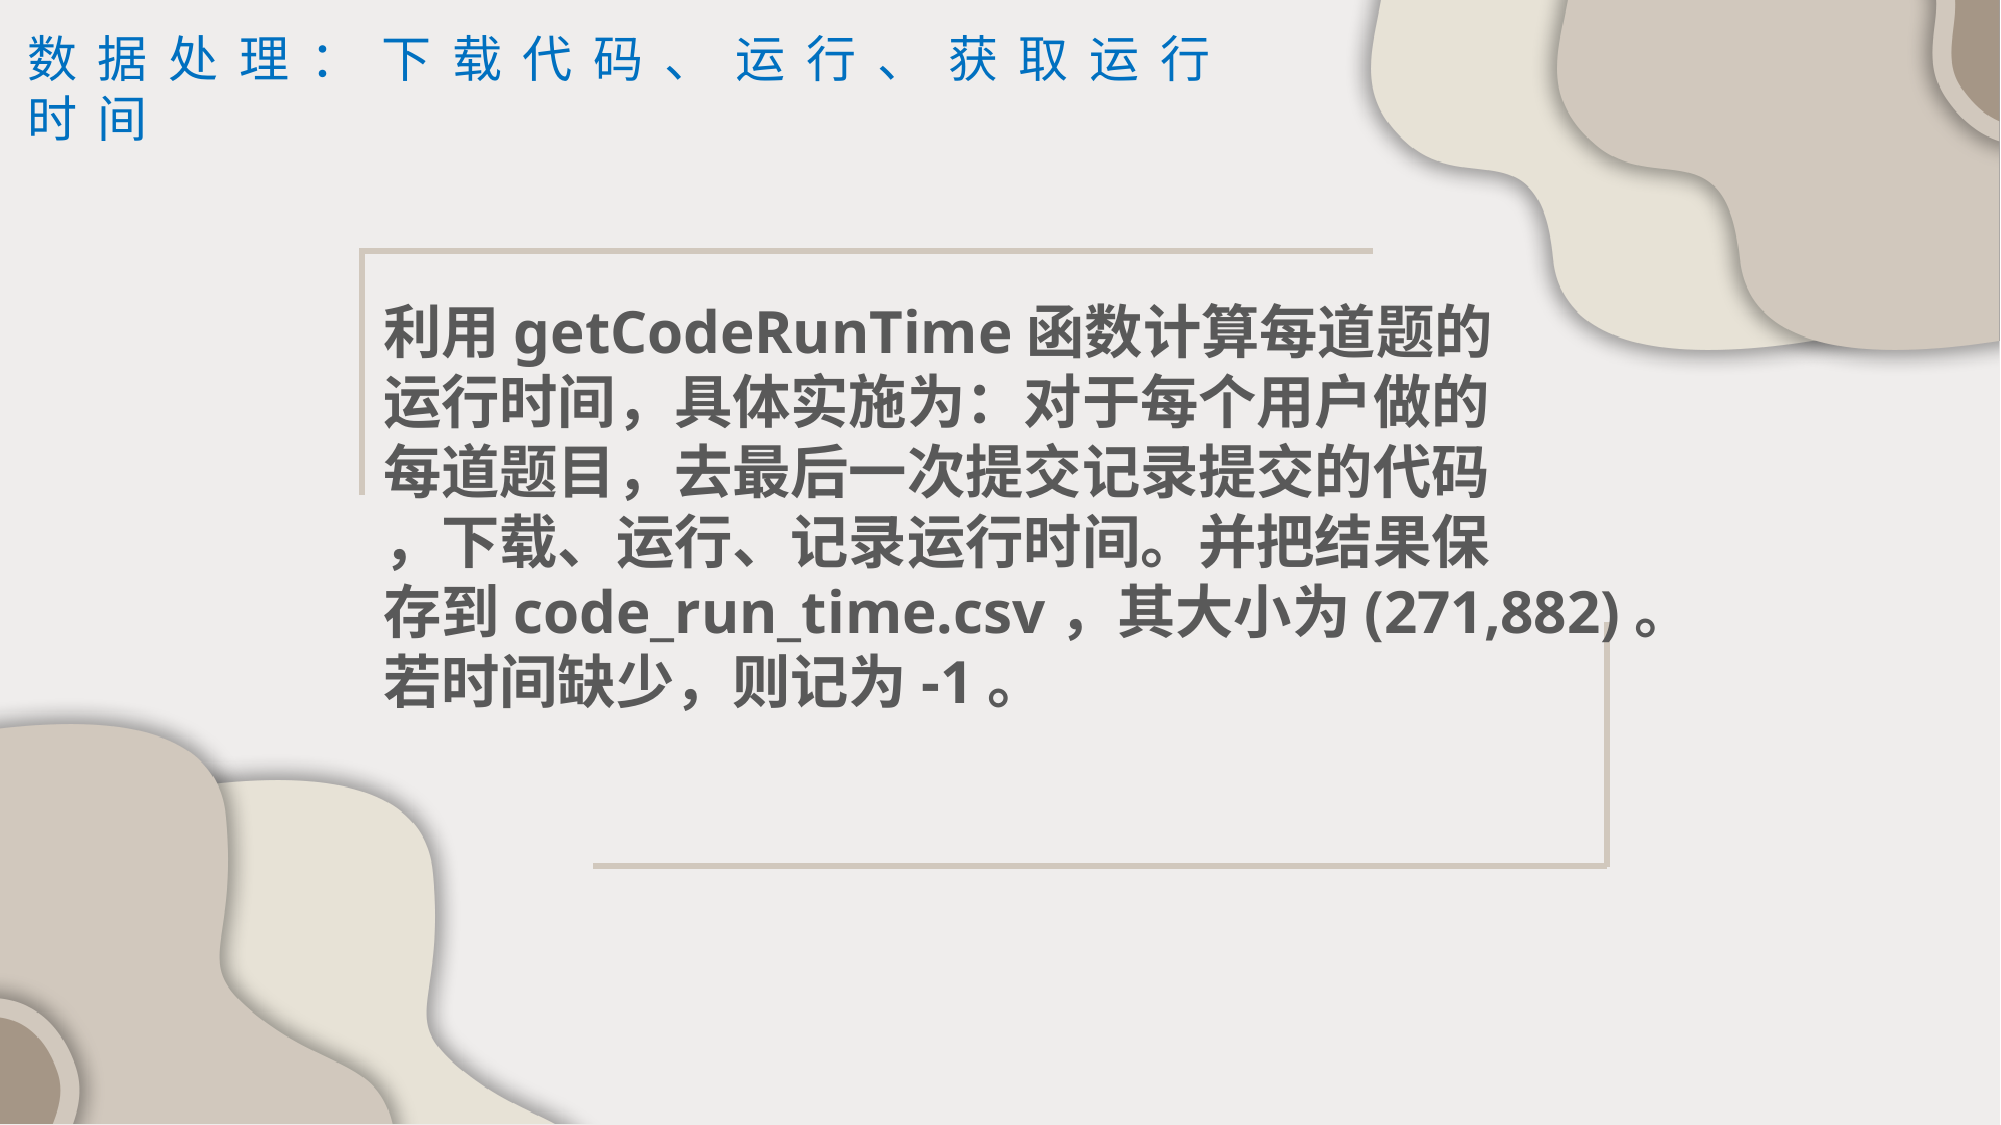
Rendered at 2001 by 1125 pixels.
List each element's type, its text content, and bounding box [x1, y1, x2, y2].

picture [0, 0, 2000, 1125]
text_box 利用getCodeRunTime函数计算每道题的 运行时间，具体实施为：对于每个用户做的 每道题目，去最后一次提交记录提交的代码 ，下载、运行、记录运行时间。并把结果保 存到code_run_time.csv，其大小为(271,882)。 若时间缺少，则记为-1。 [368, 288, 1708, 723]
title 数据处理：下载代码、运行、获取运行时间 [27, 27, 1263, 148]
